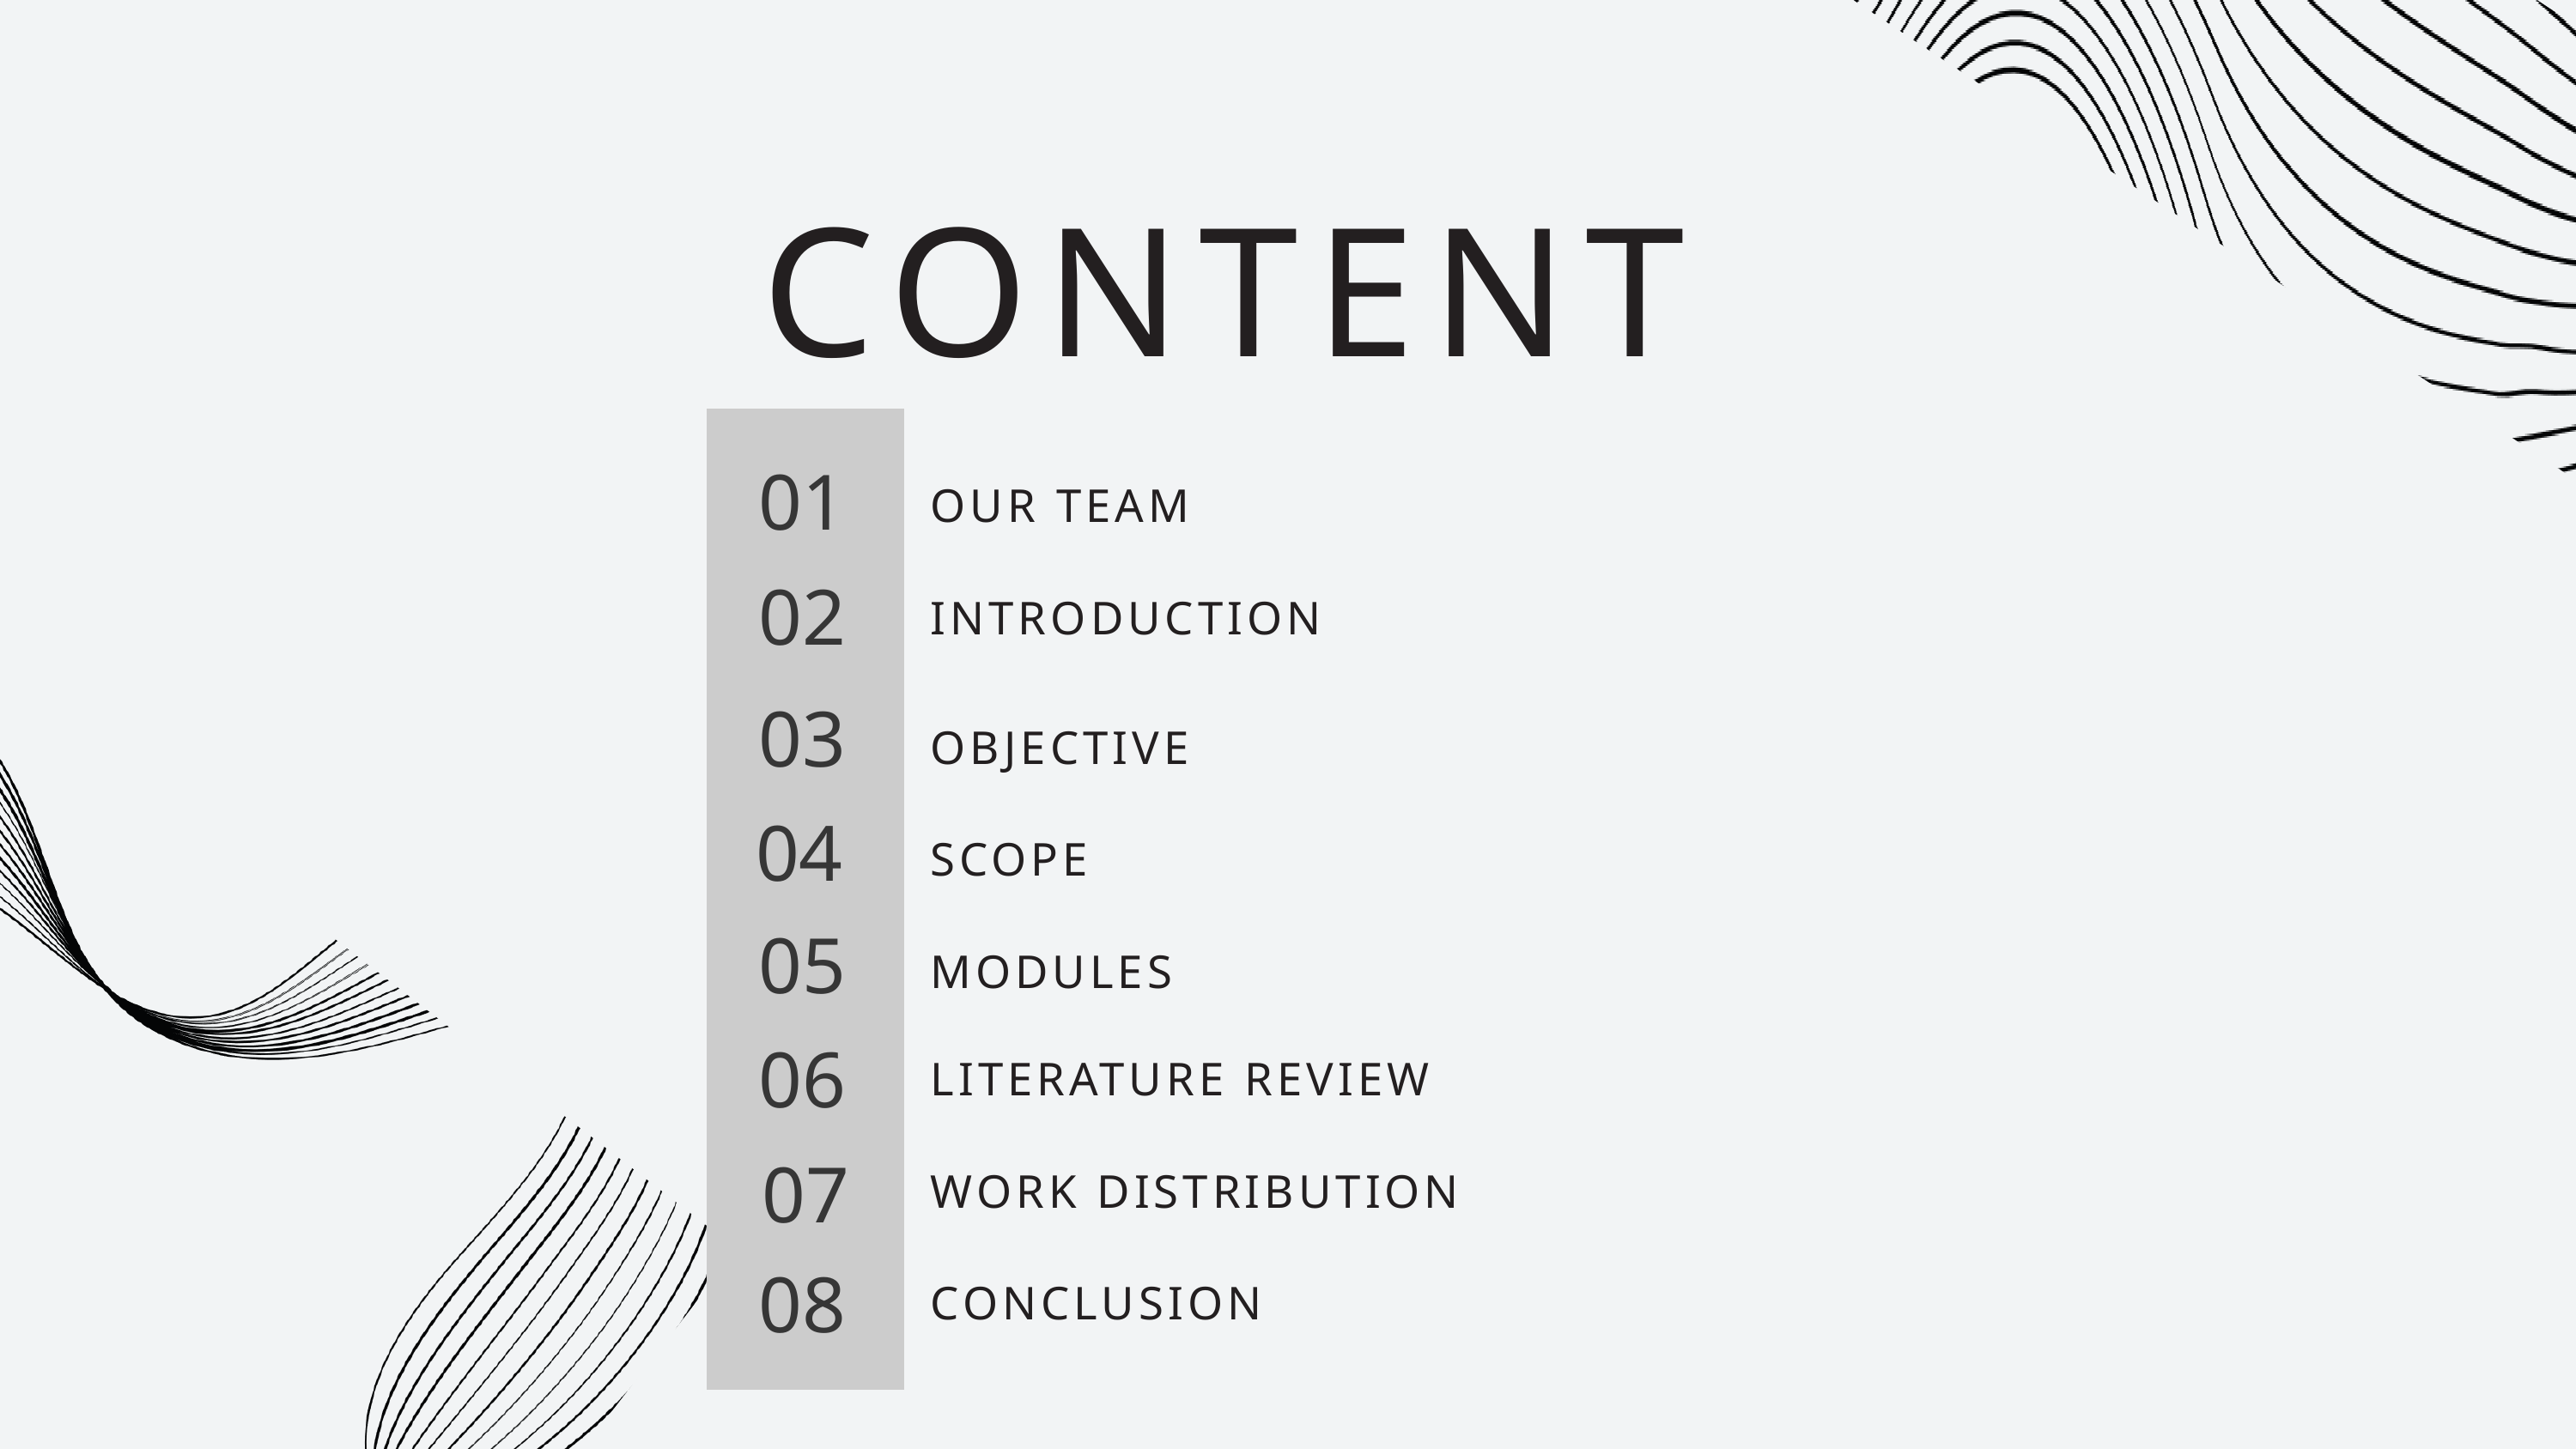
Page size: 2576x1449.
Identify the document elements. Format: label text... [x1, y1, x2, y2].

text_box SCOPE [930, 822, 1787, 885]
text_box MODULES [930, 935, 1787, 998]
text_box INTRODUCTION [930, 581, 1787, 644]
text_box [0, 680, 702, 1449]
text_box [1853, 0, 2576, 481]
text_box CONTENT [702, 146, 1747, 393]
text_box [707, 408, 905, 1390]
text_box OBJECTIVE [930, 711, 1747, 773]
text_box LITERATURE REVIEW [930, 1042, 1787, 1105]
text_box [930, 1154, 1747, 1327]
text_box OUR TEAM [930, 469, 1747, 532]
